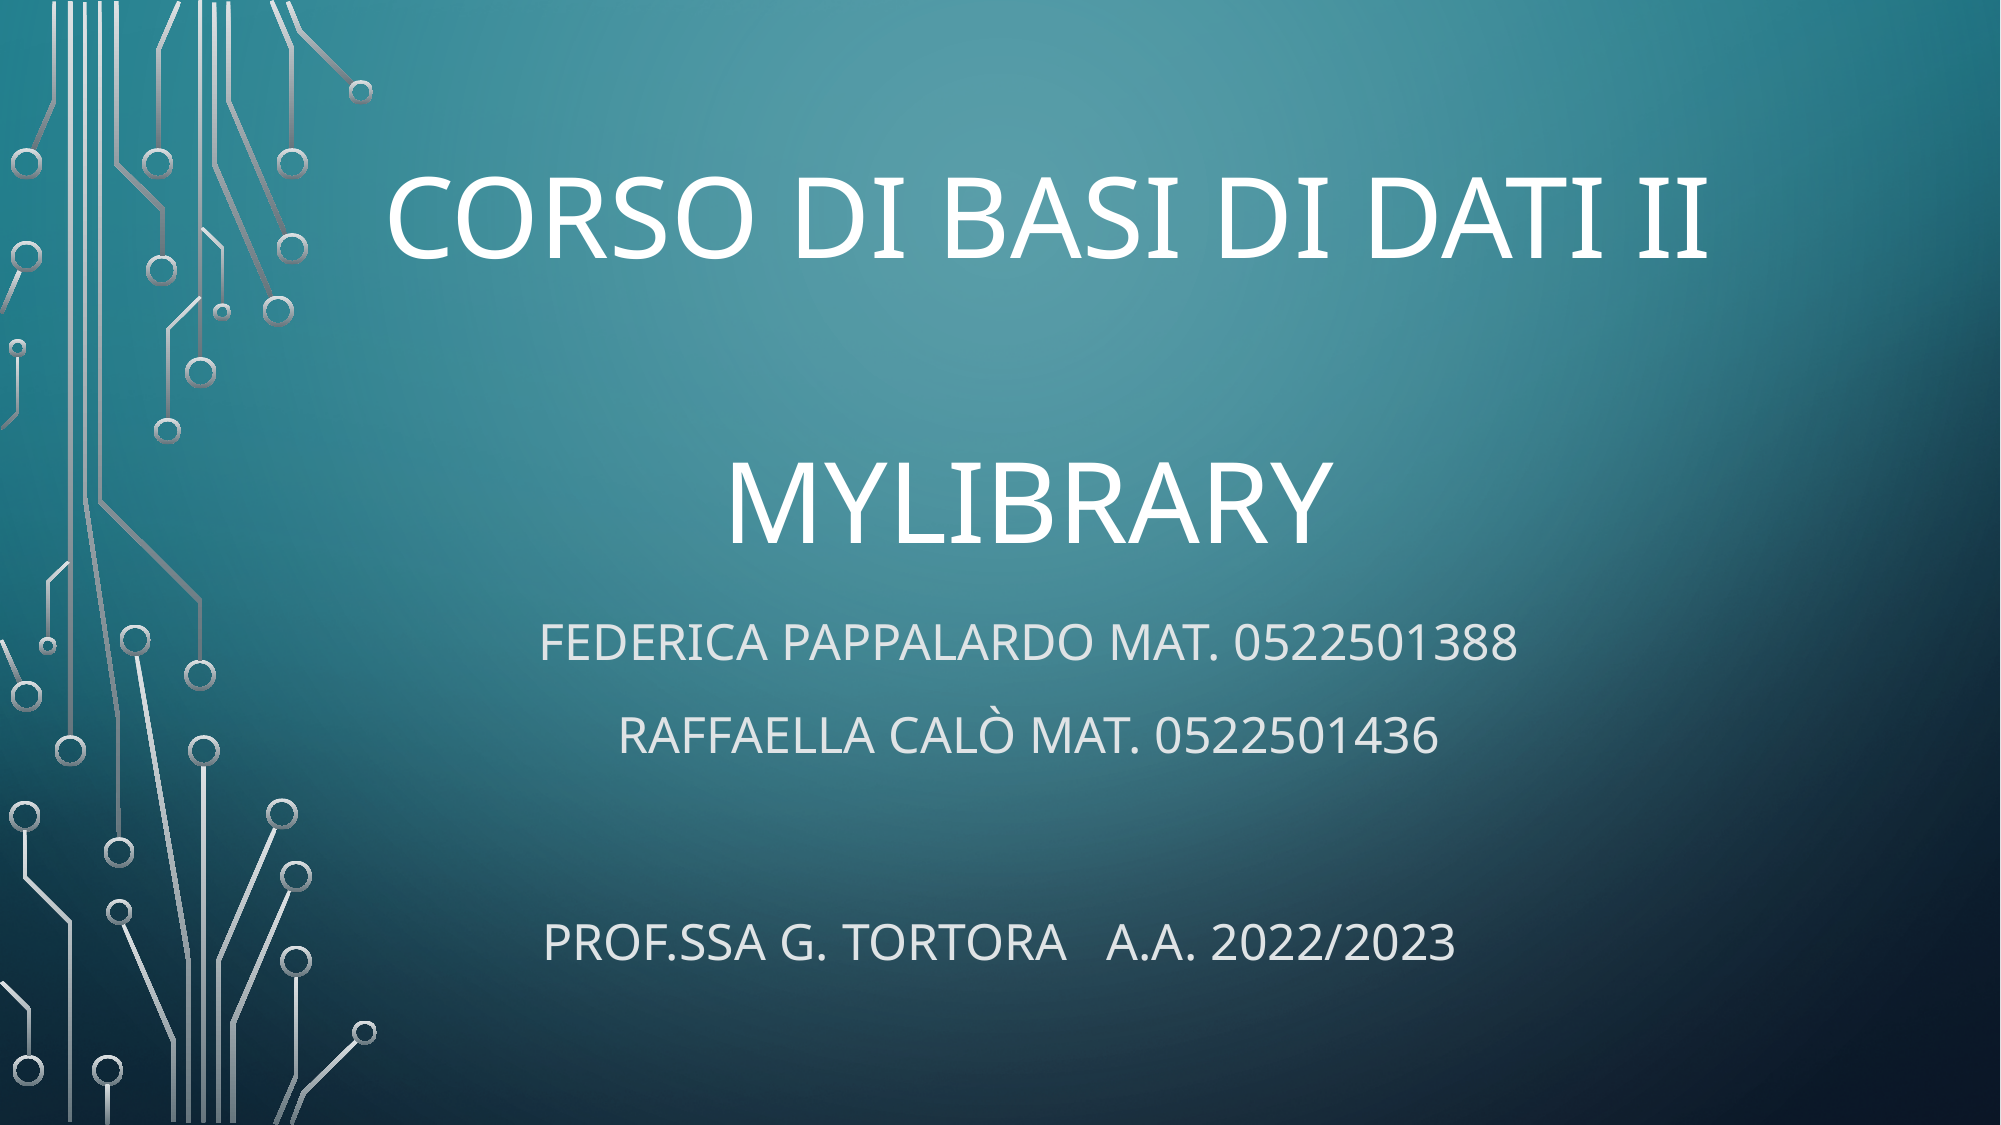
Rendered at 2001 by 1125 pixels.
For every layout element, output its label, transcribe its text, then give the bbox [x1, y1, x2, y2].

text_box Prof.ssa g. tortora a.a. 2022/2023 [278, 890, 1722, 1125]
subtitle Federica pappalardo mat. 0522501388 Raffaella calò mat. 0522501436 [307, 590, 1750, 863]
title myLibrary [307, 398, 1750, 576]
text_box Corso di Basi di Dati ii [326, 113, 1770, 291]
